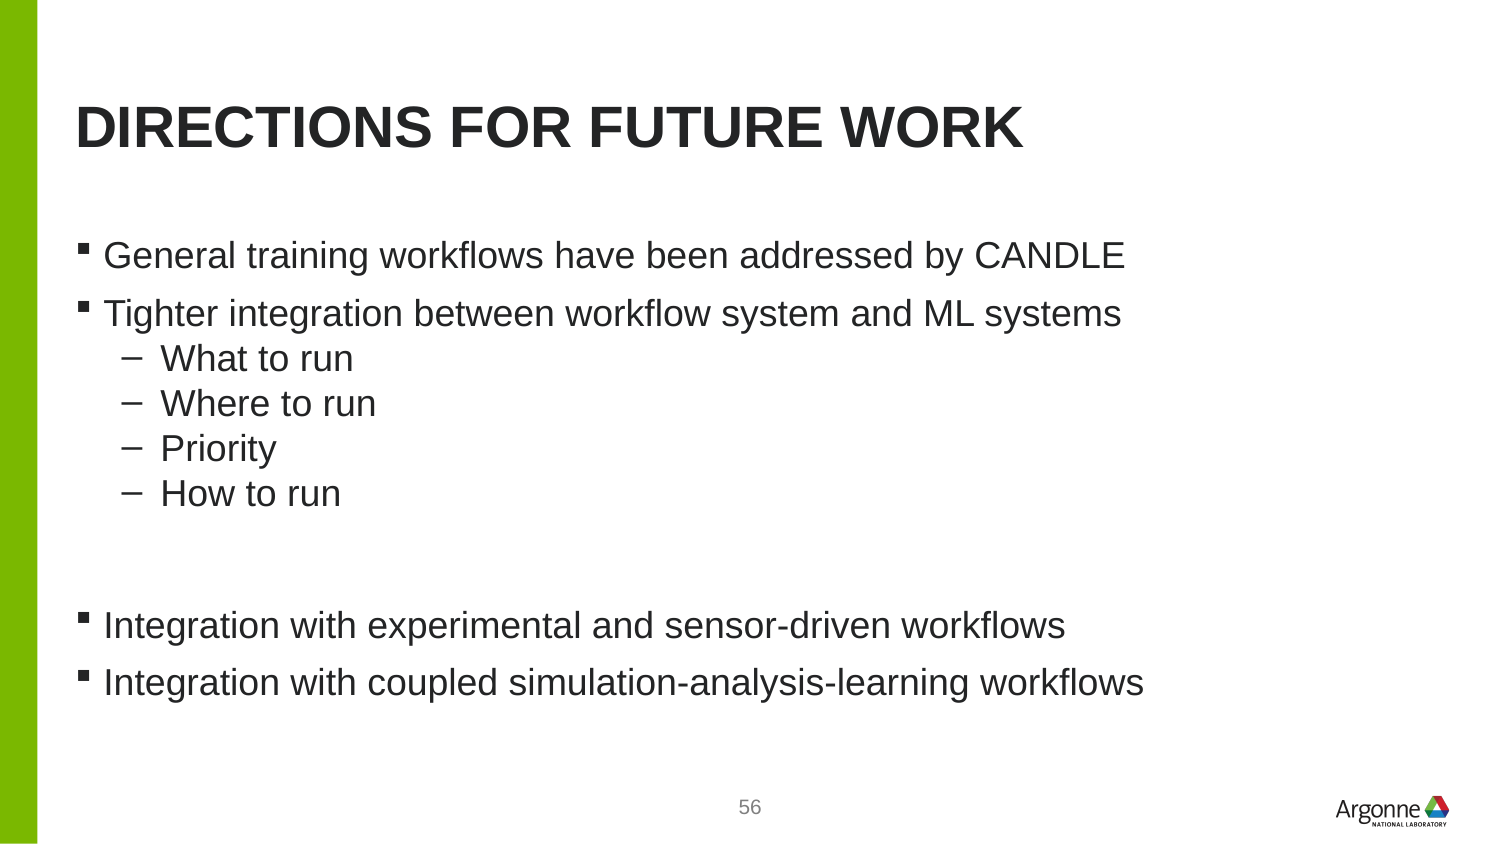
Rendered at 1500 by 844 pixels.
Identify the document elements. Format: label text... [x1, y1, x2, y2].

picture [1330, 787, 1458, 834]
list General training workflows have been addressed by CANDLE Tighter integration between workflow system and ML systems What to run Where to run Priority How to run Integration with experimental and sensor-driven workflows Integration with coupled simulation-analysis-learning workflows [75, 231, 1449, 776]
title Directions for future work [75, 58, 1449, 161]
slide_number 56 [712, 796, 788, 819]
